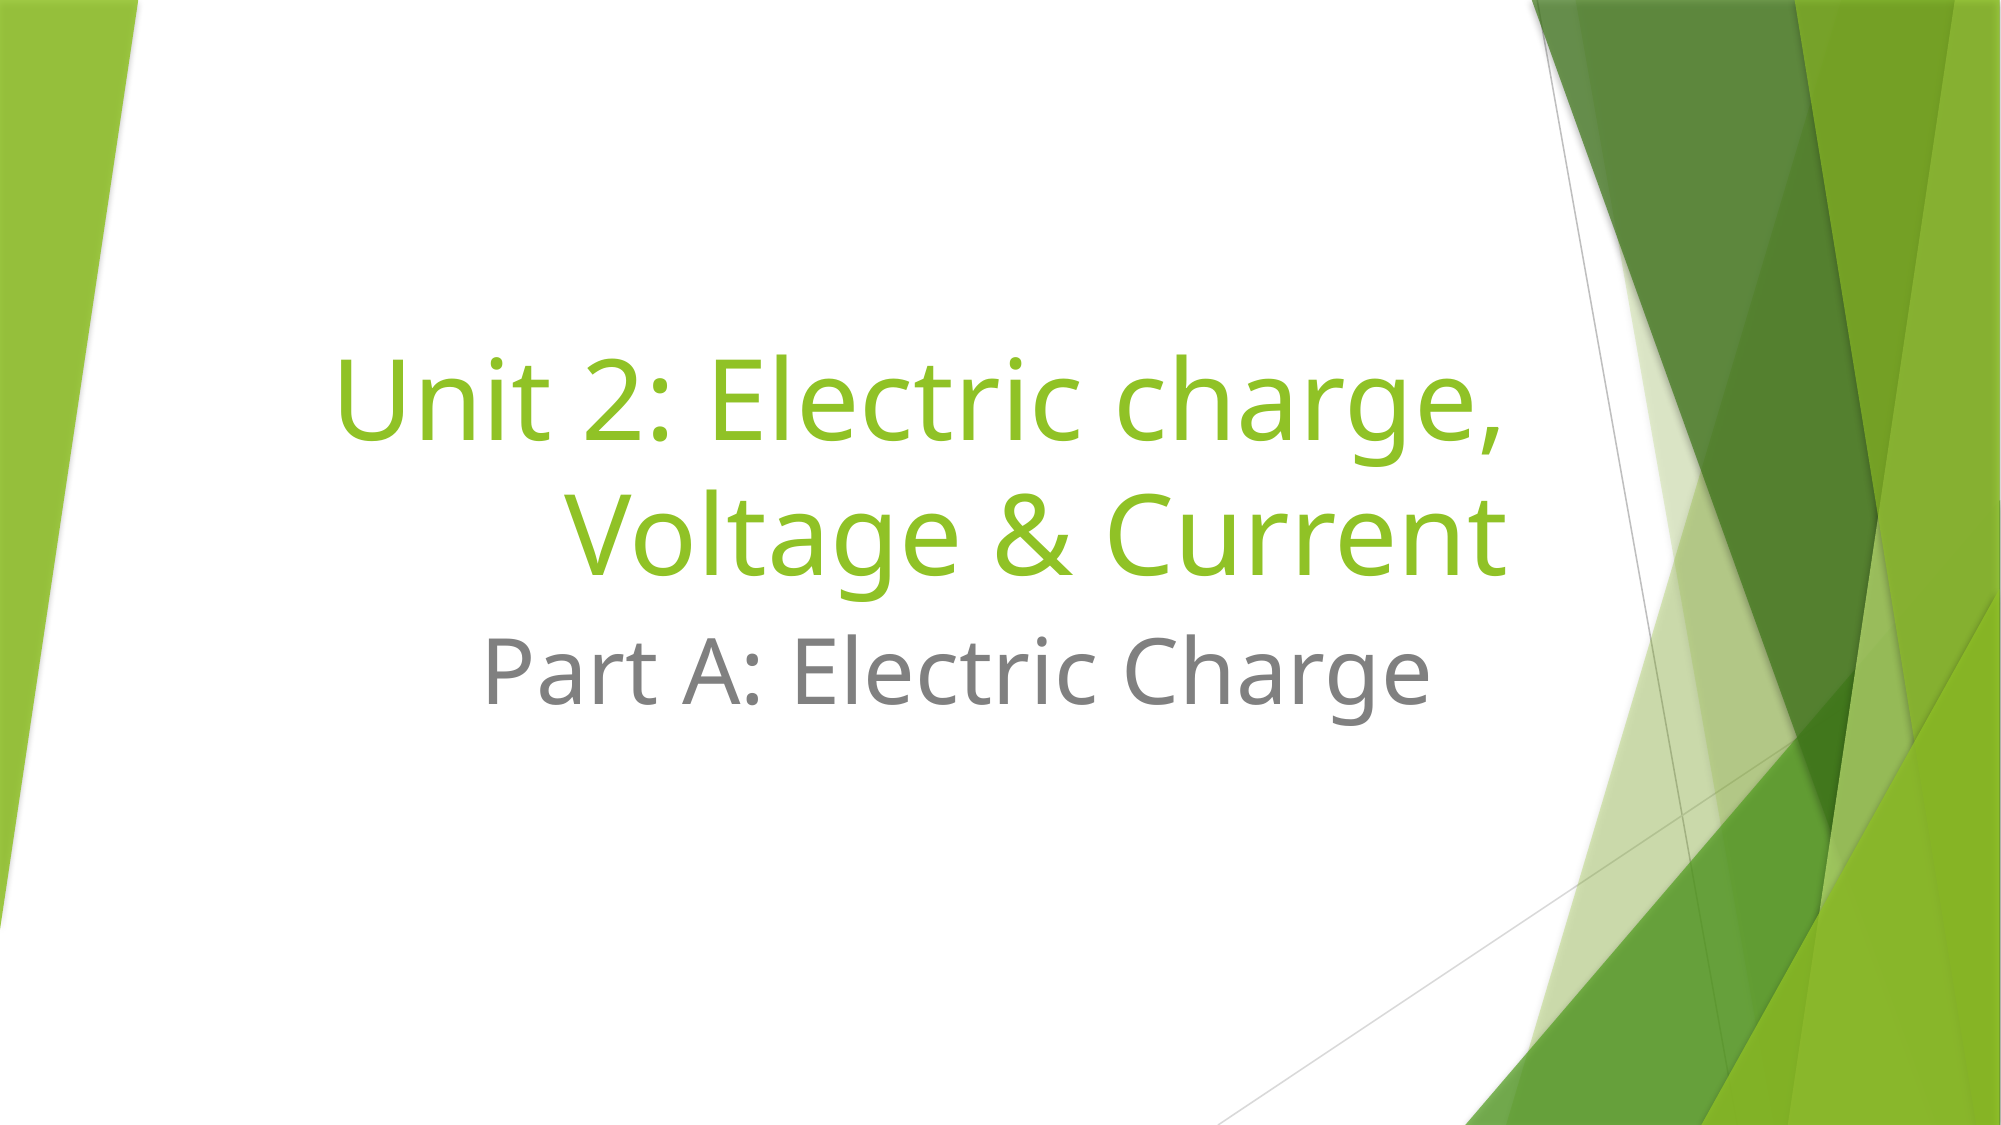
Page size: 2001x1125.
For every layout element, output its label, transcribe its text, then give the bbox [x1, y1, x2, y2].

title Unit 2: Electric charge, Voltage & Current [146, 335, 1524, 606]
subtitle Part A: Electric Charge [174, 605, 1449, 786]
